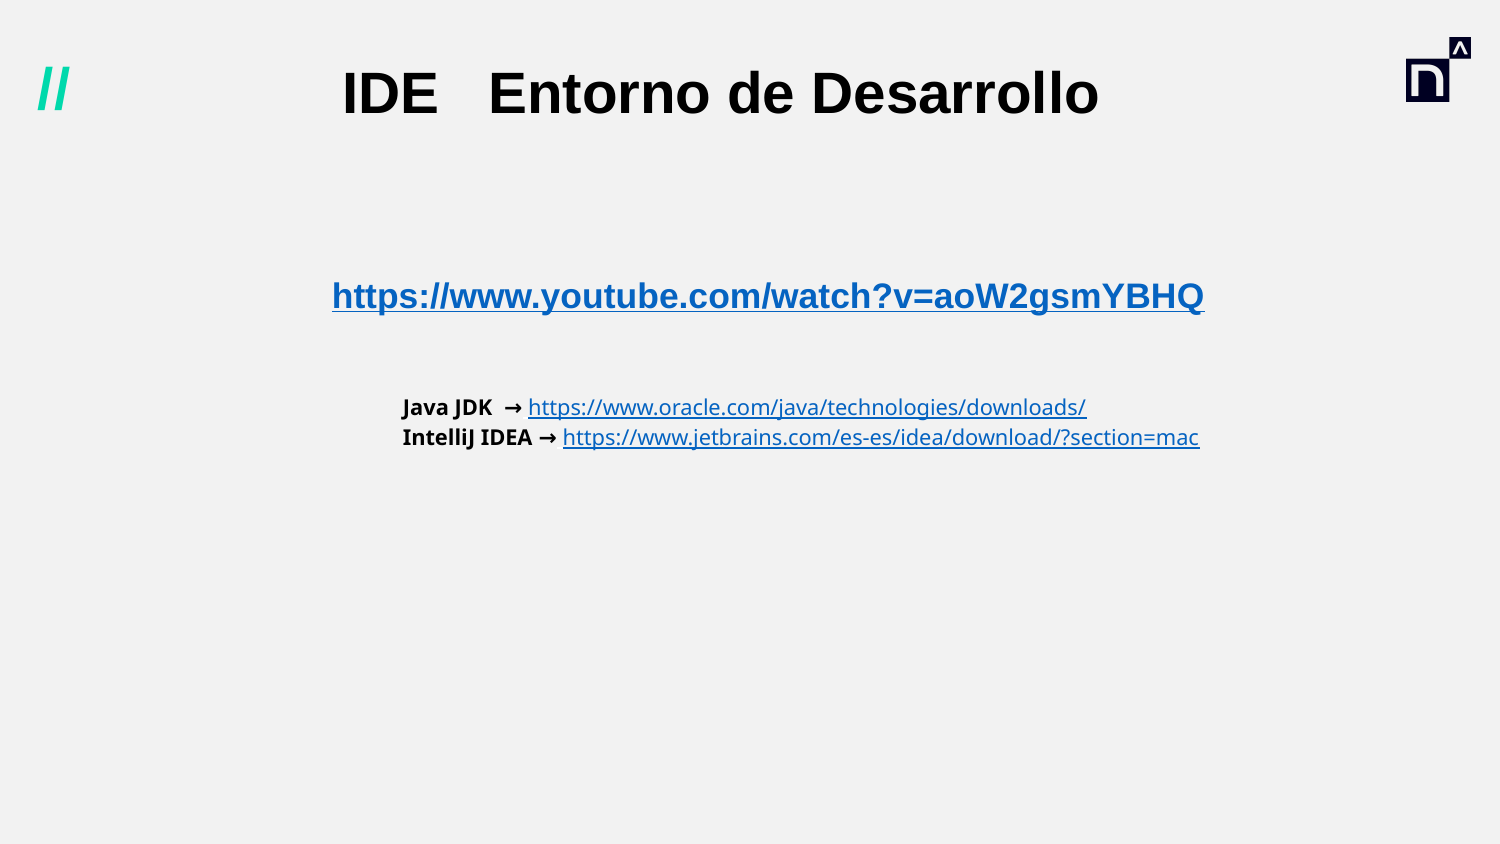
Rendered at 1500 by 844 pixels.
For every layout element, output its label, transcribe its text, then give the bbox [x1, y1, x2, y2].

title IDE Entorno de Desarrollo [89, 40, 1355, 135]
picture [1406, 37, 1471, 102]
subtitle Java JDK → https://www.oracle.com/java/technologies/downloads/ IntelliJ IDEA → https://www.jetbrains.com/es-es/idea/download/?section=mac [387, 378, 1382, 563]
subtitle https://www.youtube.com/watch?v=aoW2gsmYBHQ [316, 243, 1278, 331]
